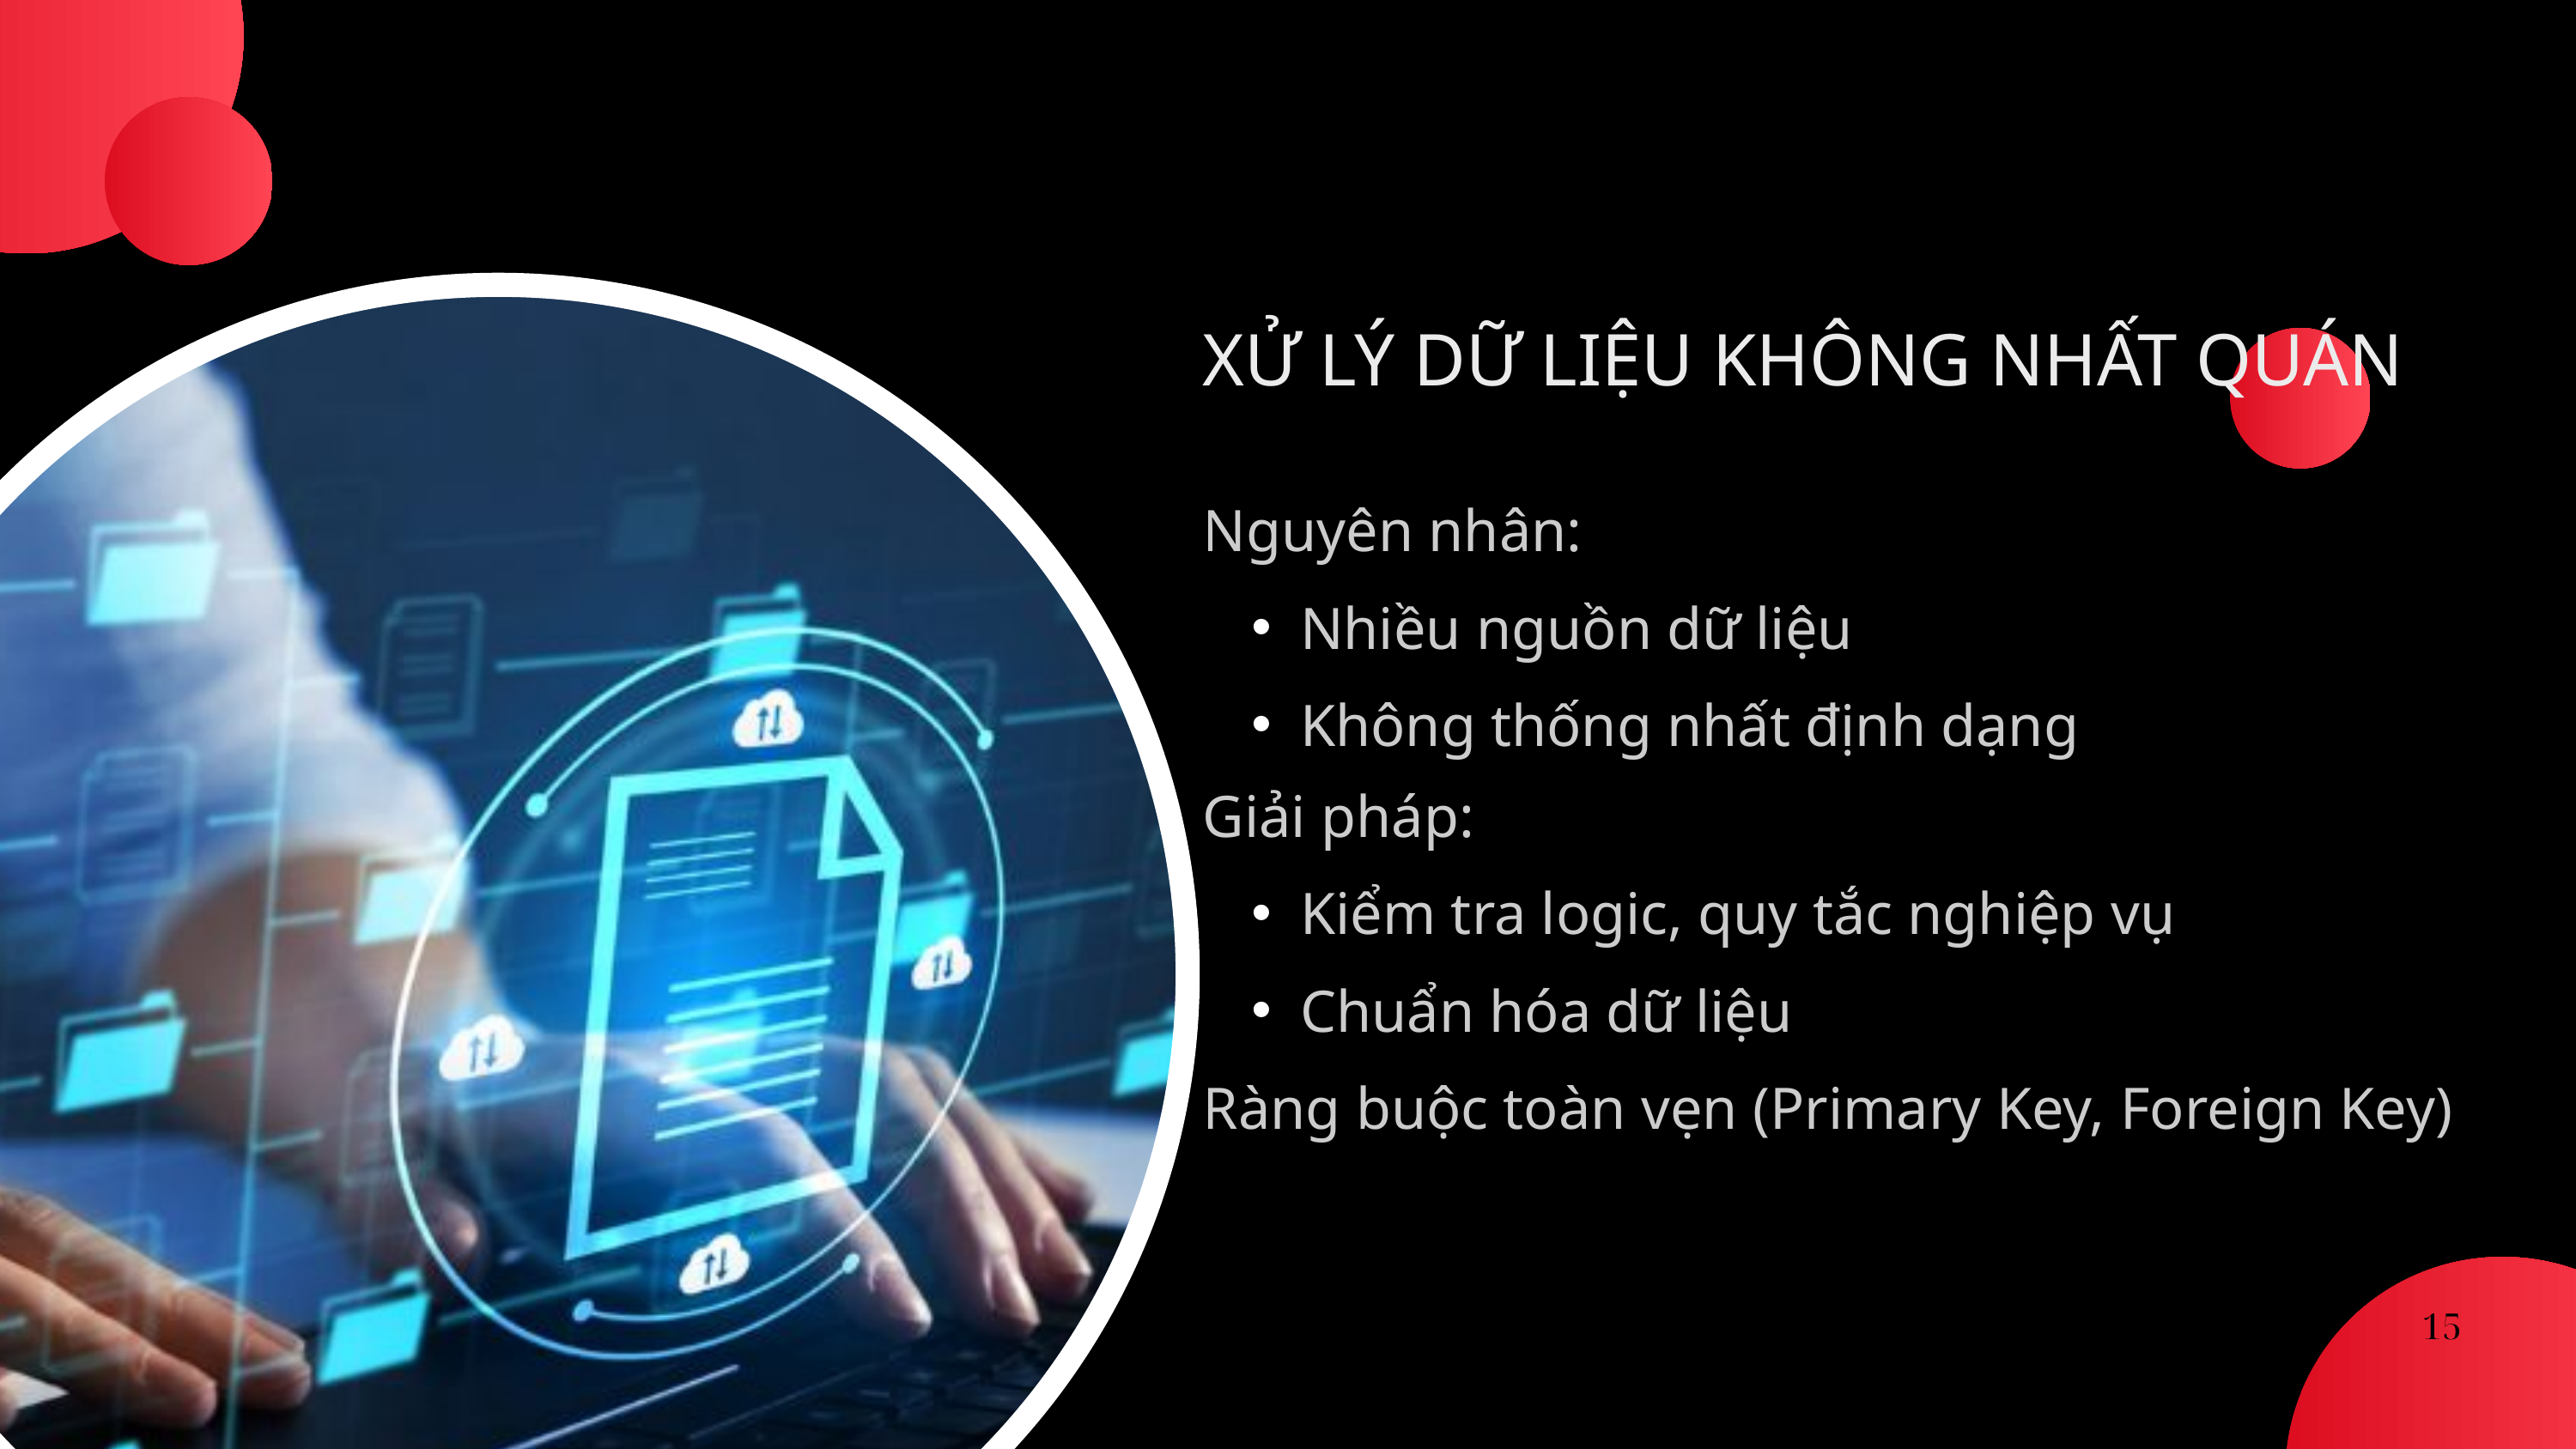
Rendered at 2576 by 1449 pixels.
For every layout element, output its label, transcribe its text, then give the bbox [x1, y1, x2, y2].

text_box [2229, 327, 2371, 469]
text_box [0, 284, 1188, 1449]
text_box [1202, 482, 2477, 1125]
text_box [0, 0, 244, 254]
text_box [2284, 1256, 2576, 1449]
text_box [104, 97, 273, 265]
text_box XỬ LÝ DỮ LIỆU KHÔNG NHẤT QUÁN [1202, 314, 2503, 486]
